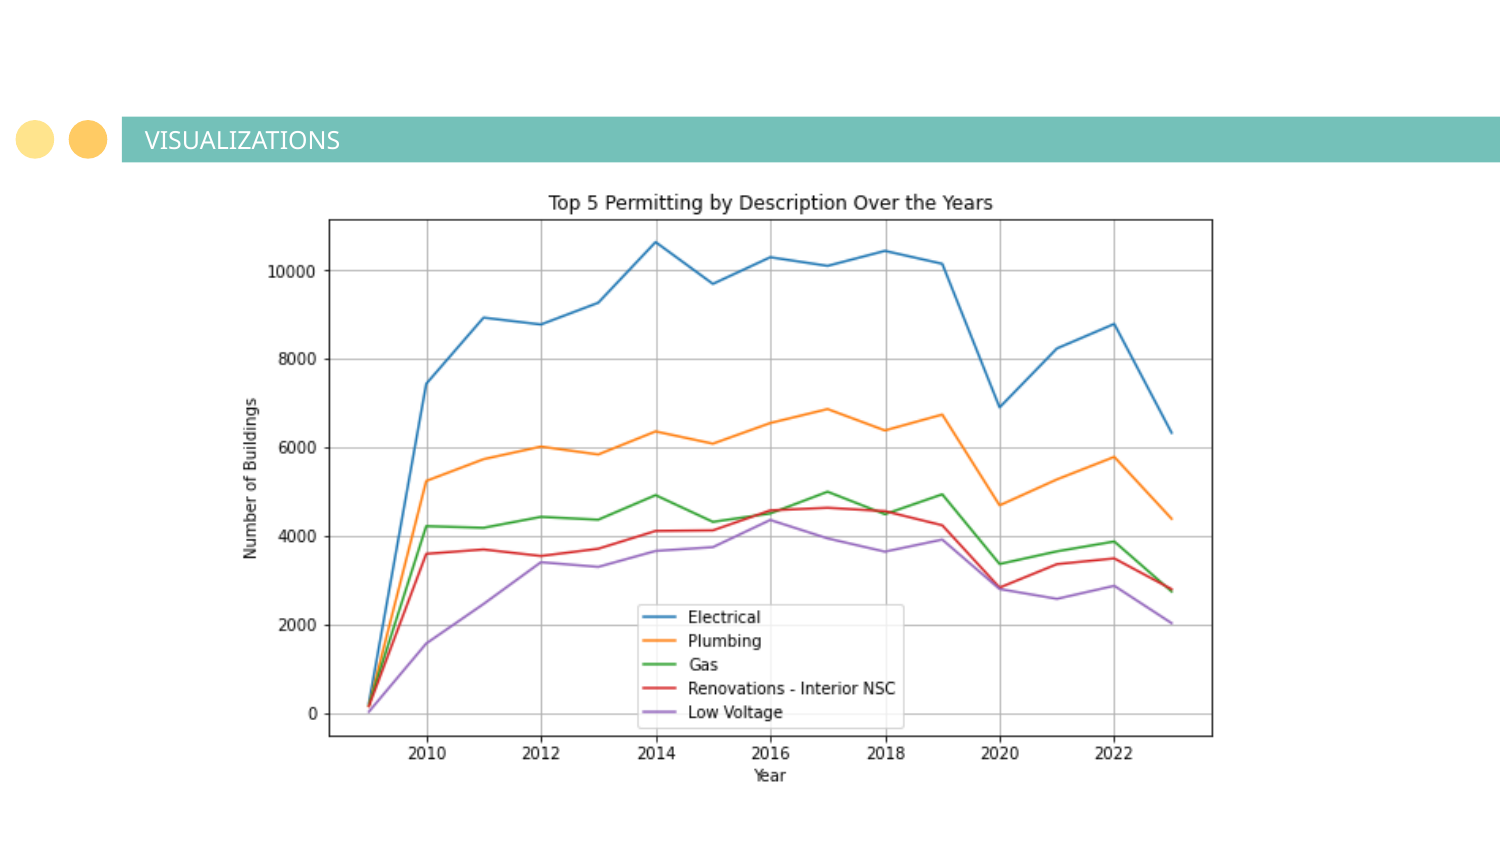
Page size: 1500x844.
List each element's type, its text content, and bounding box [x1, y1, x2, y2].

title VISUALIZATIONS [129, 118, 952, 170]
picture [233, 183, 1223, 796]
